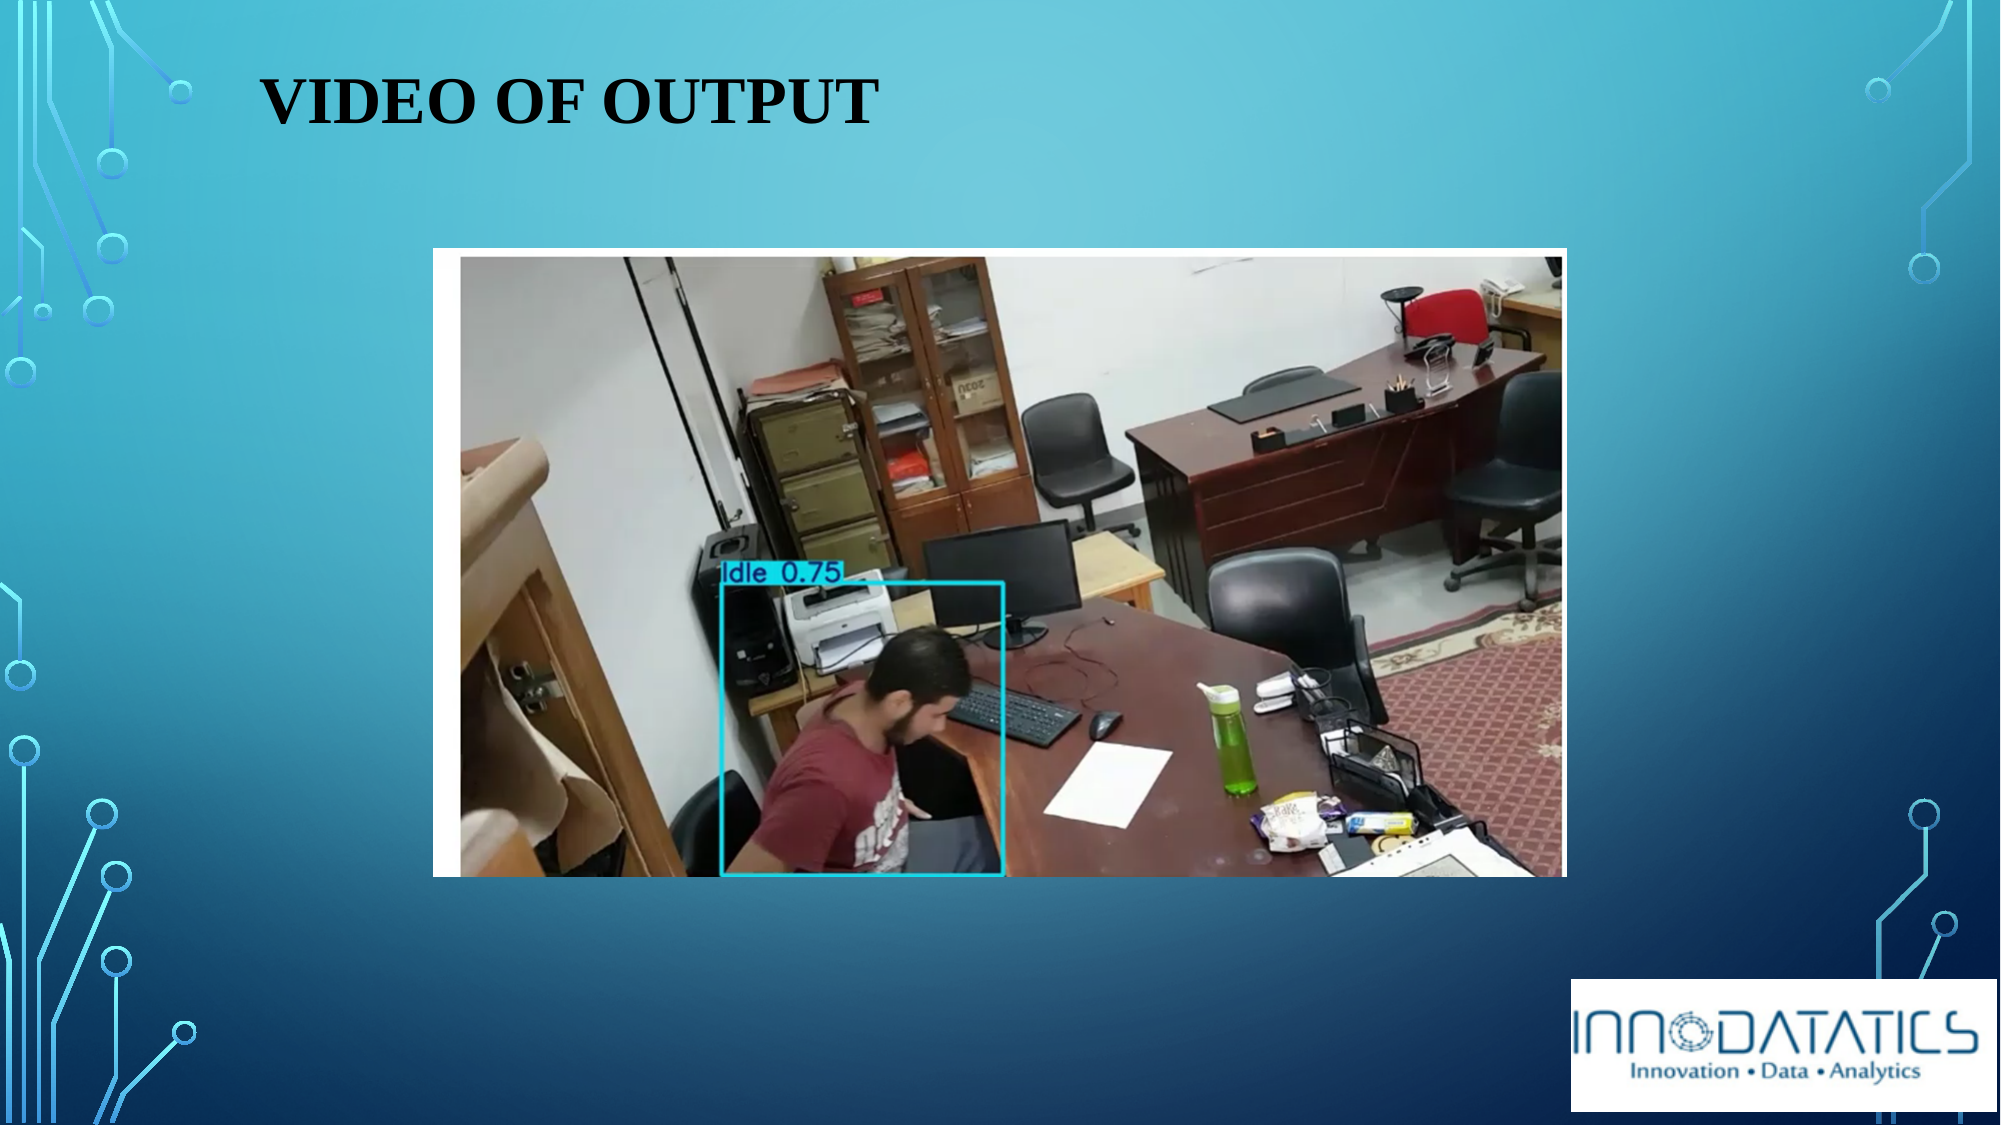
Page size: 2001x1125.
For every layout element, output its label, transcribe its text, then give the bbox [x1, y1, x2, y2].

picture [433, 248, 1567, 877]
title Video of output [244, 0, 1970, 204]
picture [1571, 979, 1998, 1112]
